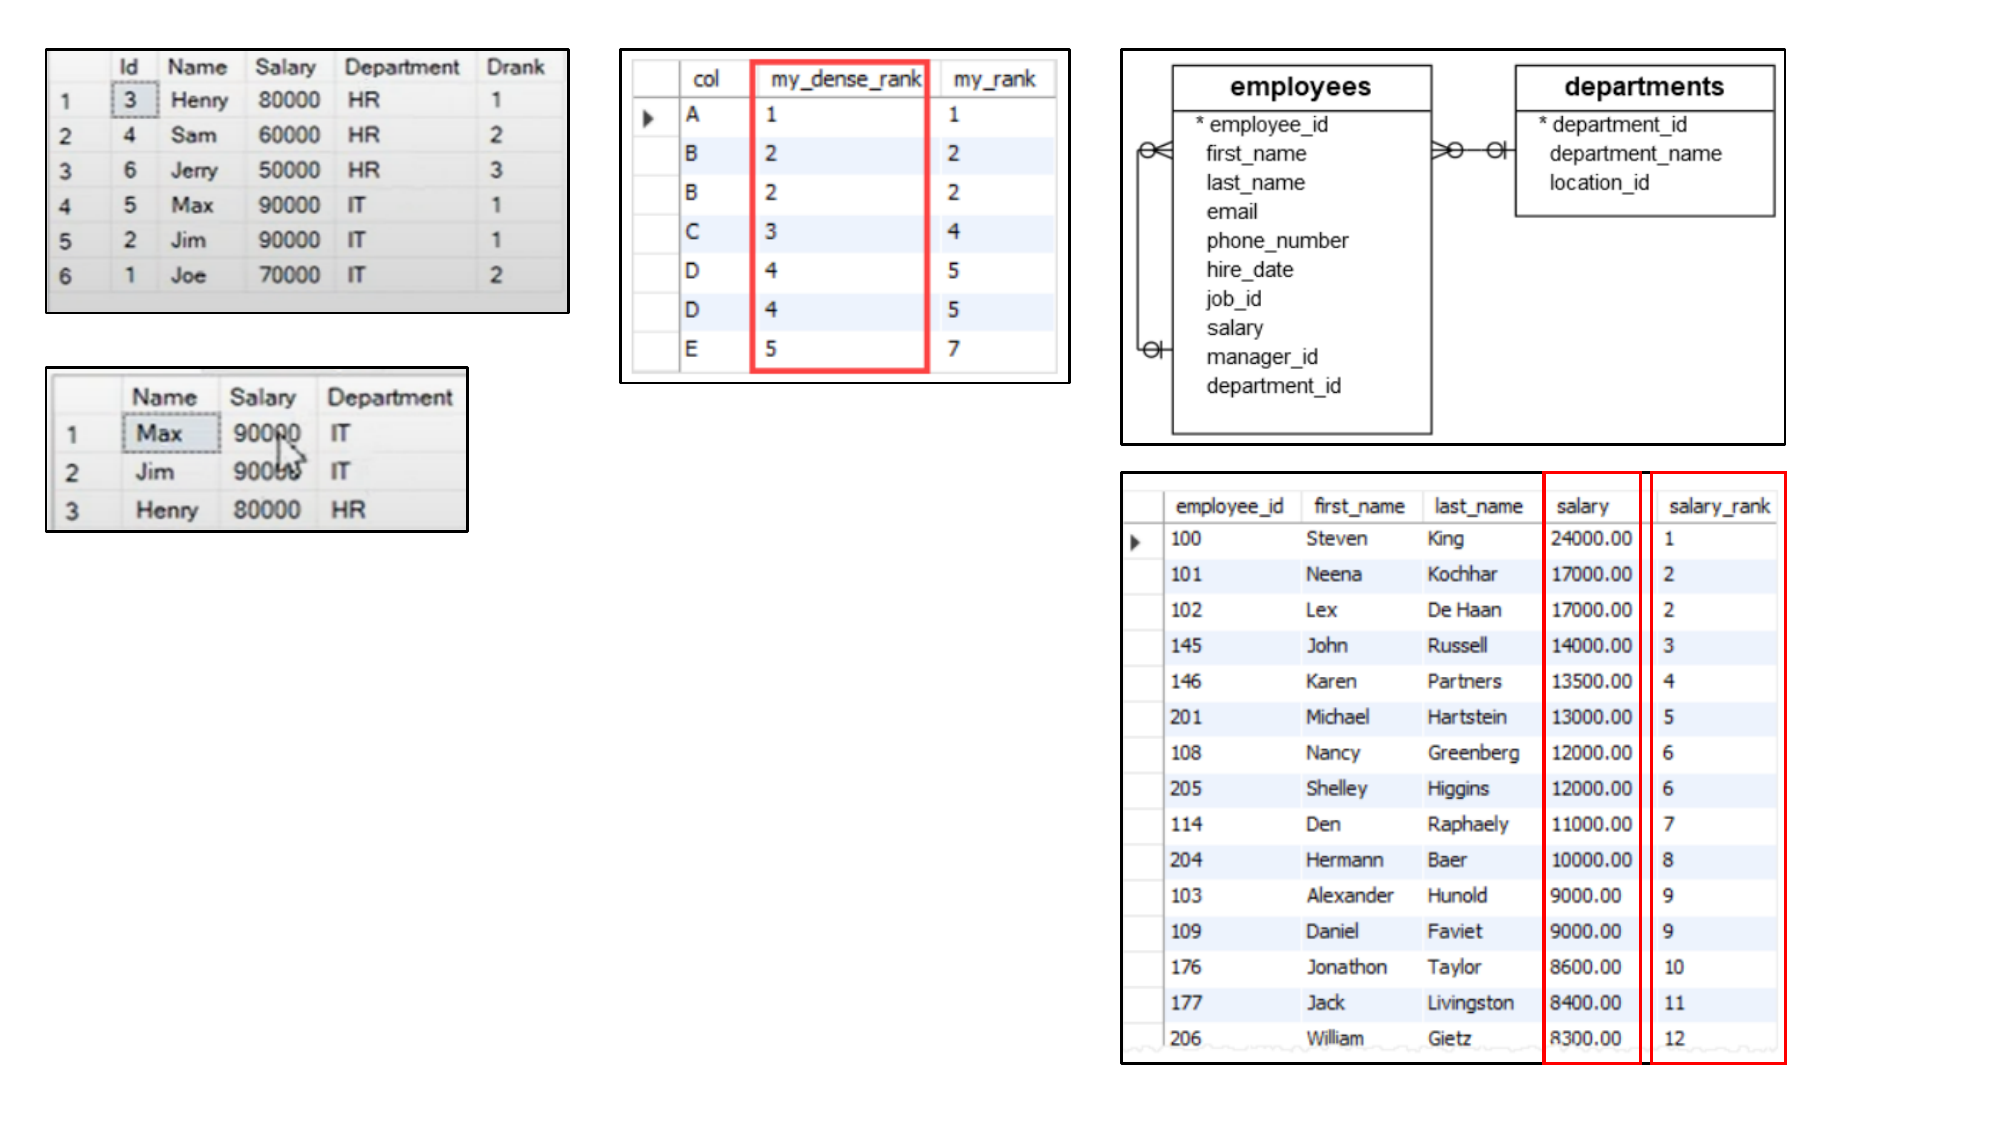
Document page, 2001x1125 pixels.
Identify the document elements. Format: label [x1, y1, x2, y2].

picture [621, 50, 1069, 382]
picture [1122, 473, 1784, 1063]
picture [1122, 50, 1784, 444]
picture [47, 368, 467, 531]
picture [47, 50, 568, 312]
